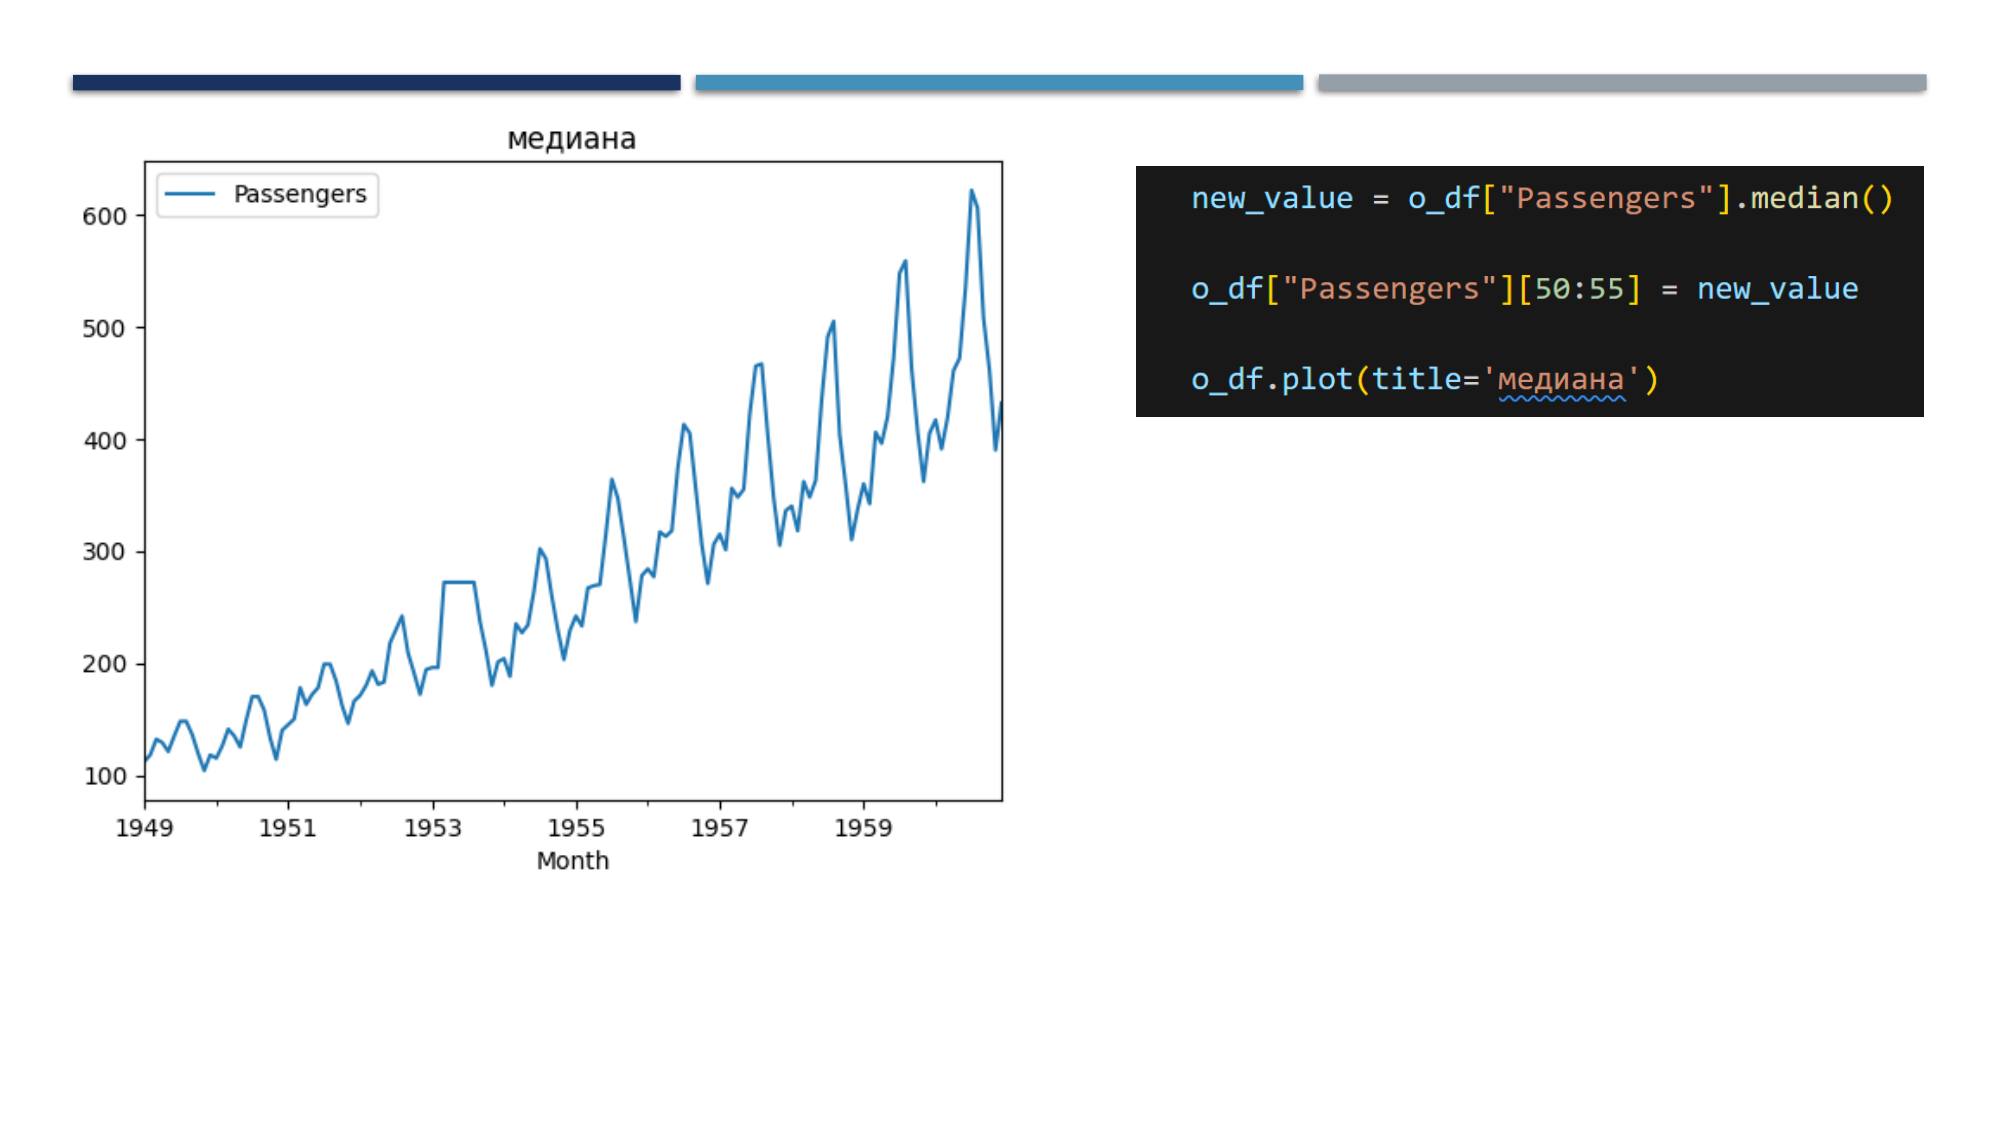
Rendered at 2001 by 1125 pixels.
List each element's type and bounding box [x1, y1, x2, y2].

picture [65, 105, 1019, 893]
picture [1136, 165, 1924, 417]
